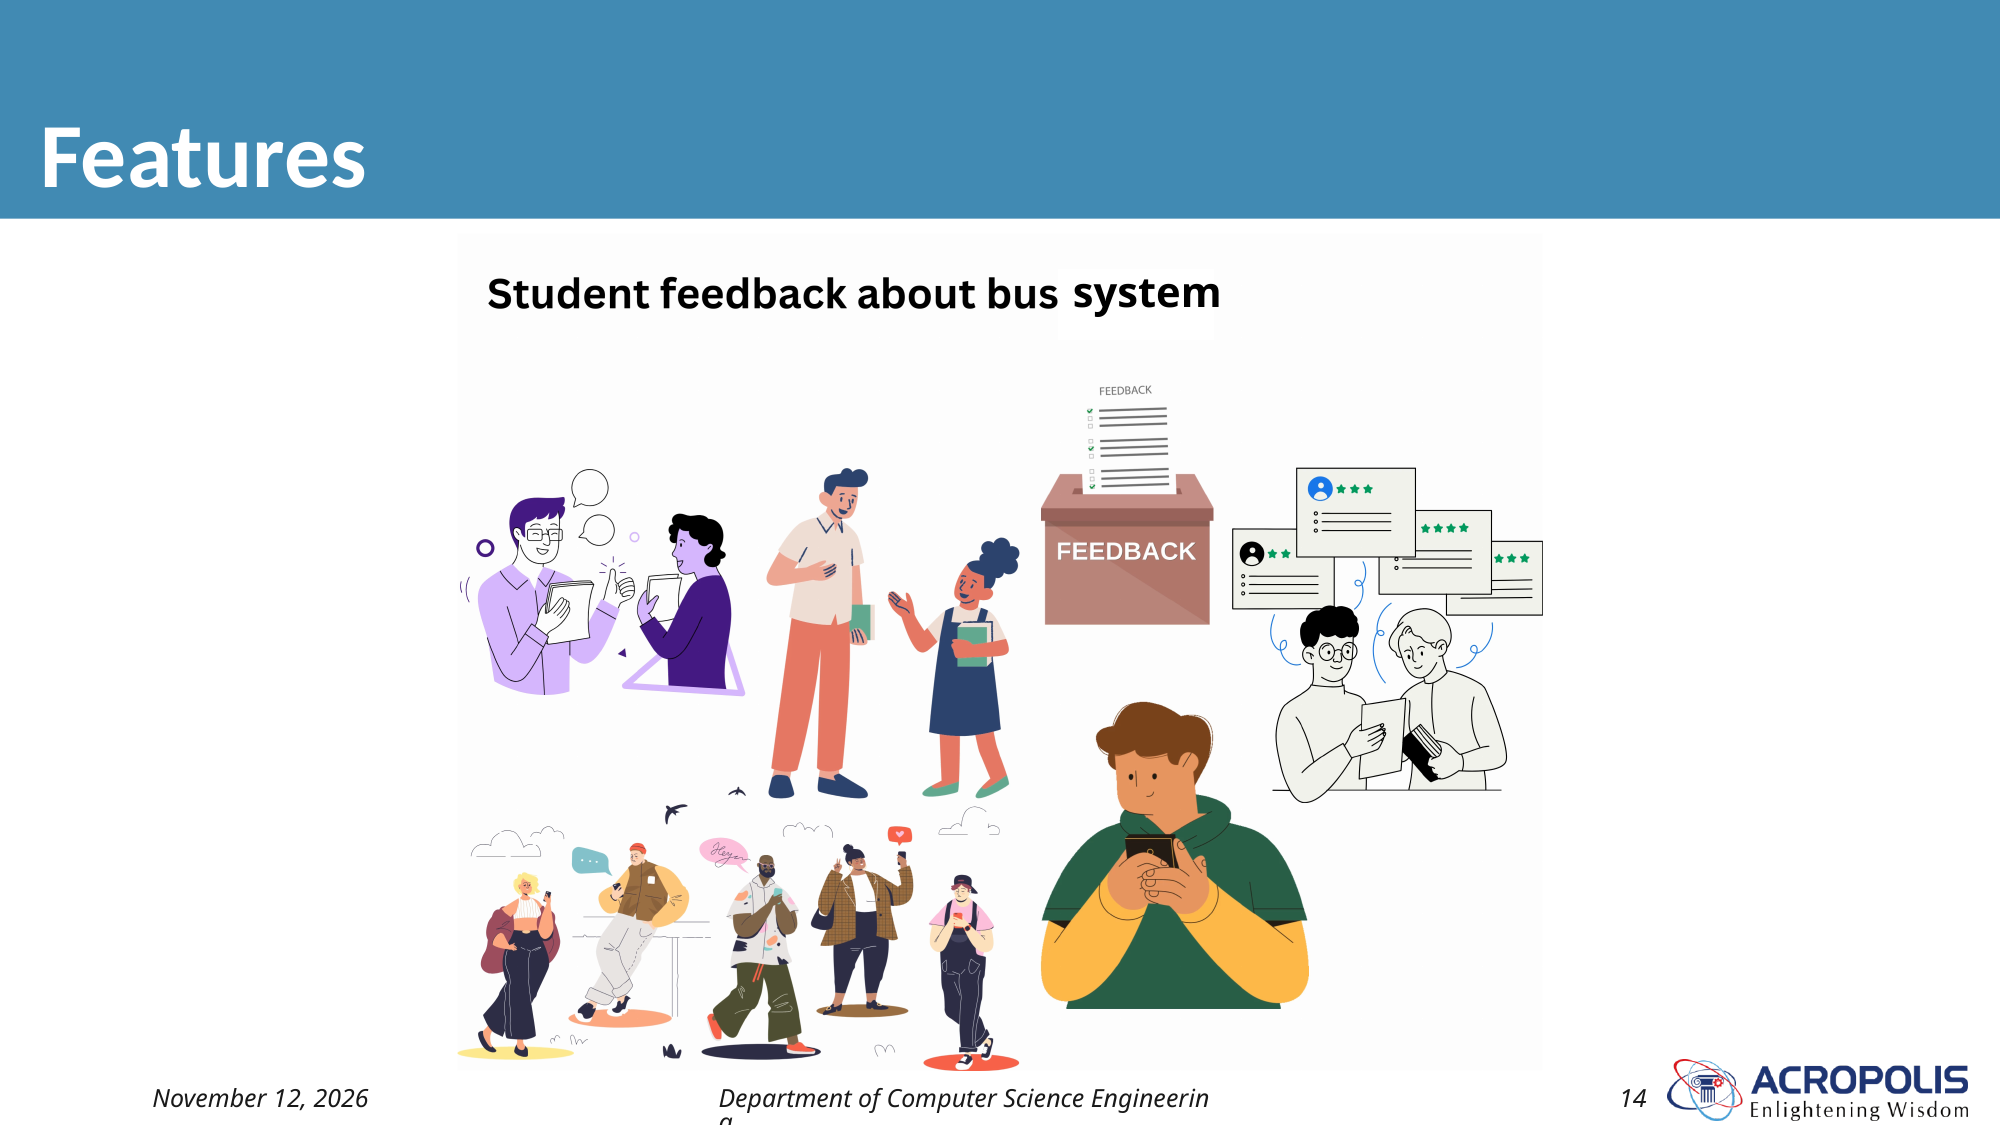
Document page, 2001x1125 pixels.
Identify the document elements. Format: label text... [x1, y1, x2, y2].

picture [1058, 269, 1214, 340]
picture [1667, 1059, 1968, 1121]
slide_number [137, 1076, 663, 1122]
footer Department of Computer Science Engineering [703, 1076, 1229, 1122]
title Features [25, 0, 1974, 214]
slide_number 14 [1436, 1076, 1662, 1122]
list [456, 232, 1543, 1072]
